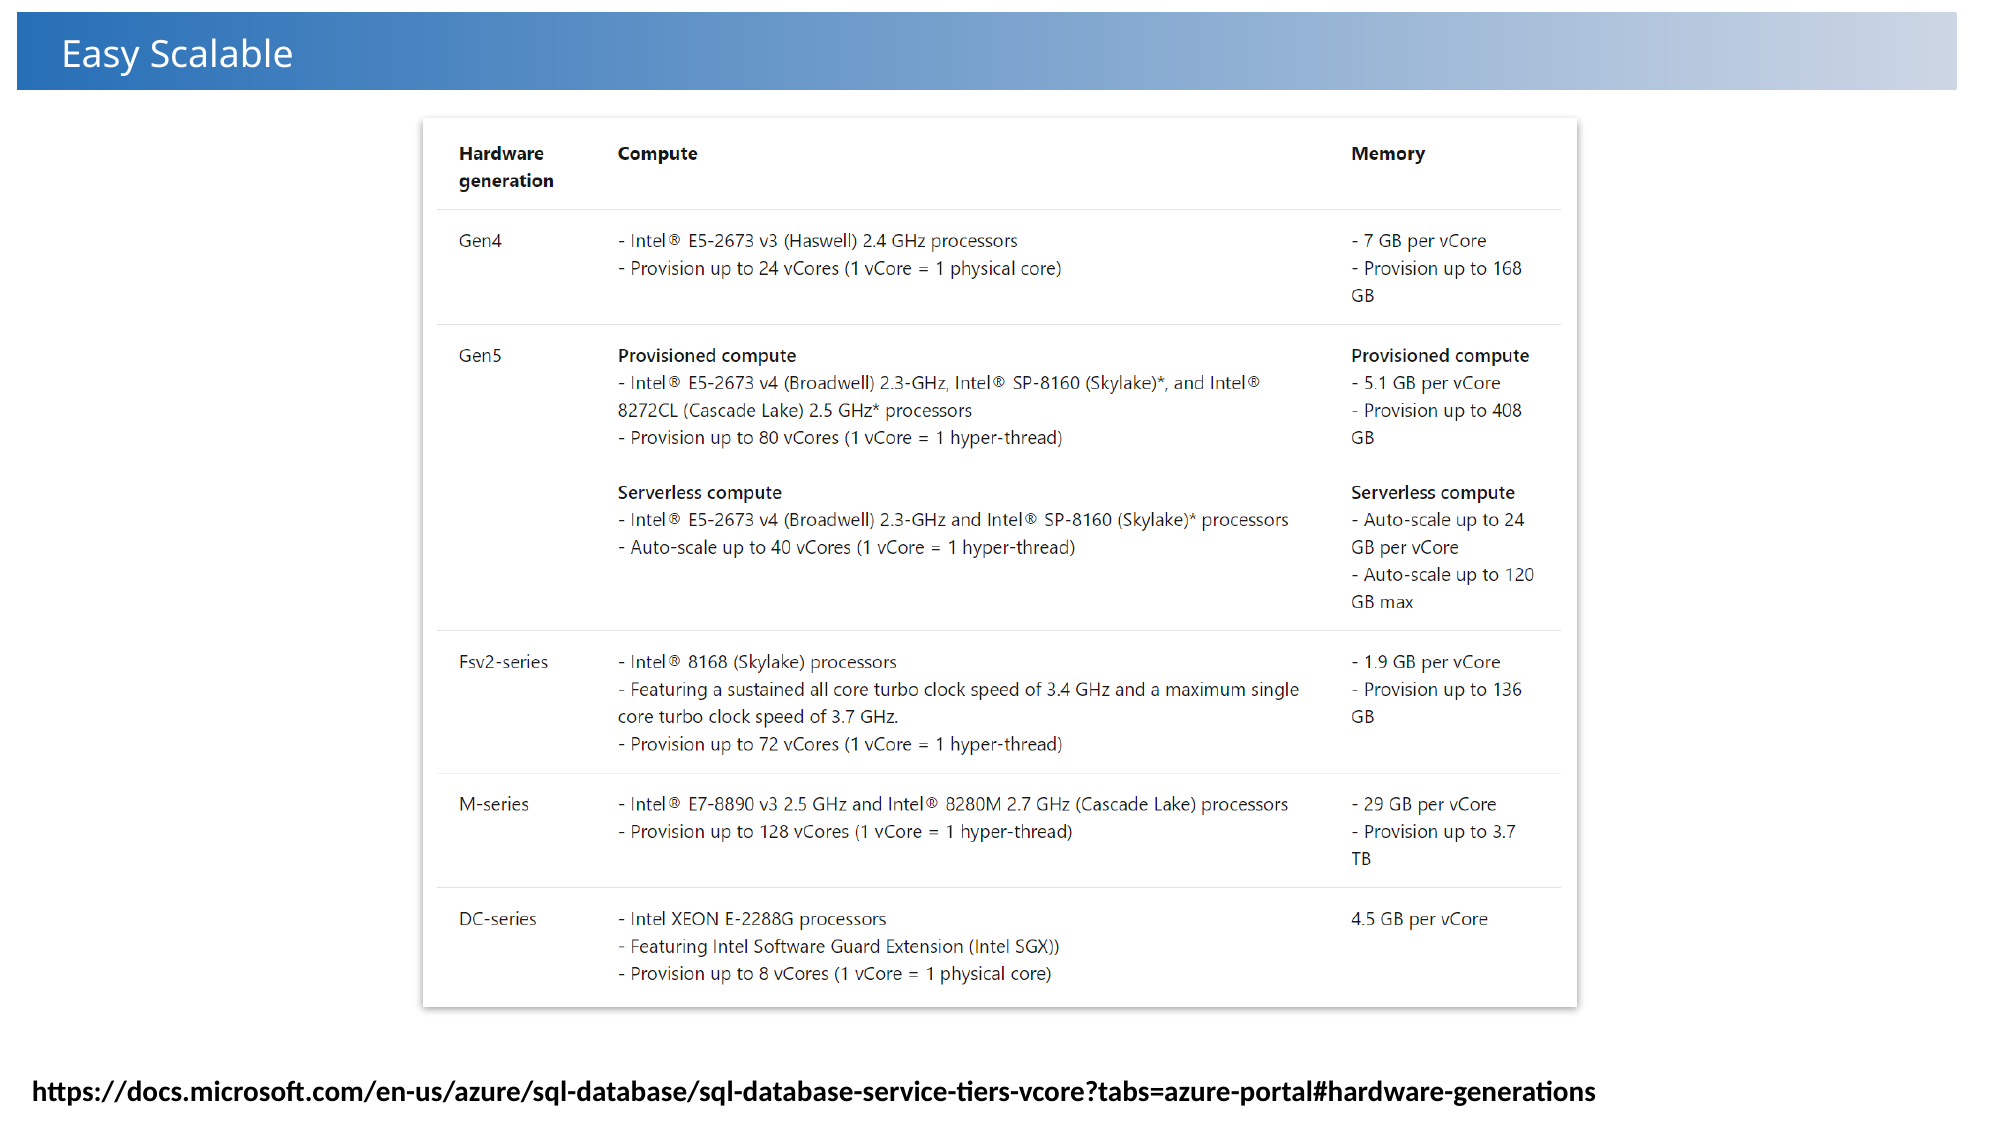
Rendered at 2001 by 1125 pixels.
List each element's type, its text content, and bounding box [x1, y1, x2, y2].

text_box Easy Scalable [46, 22, 309, 83]
text_box [16, 11, 1958, 90]
picture [437, 132, 1563, 992]
text_box https://docs.microsoft.com/en-us/azure/sql-database/sql-database-service-tiers-vcore?tabs=azure-portal#hardware-generations [17, 1064, 1681, 1115]
